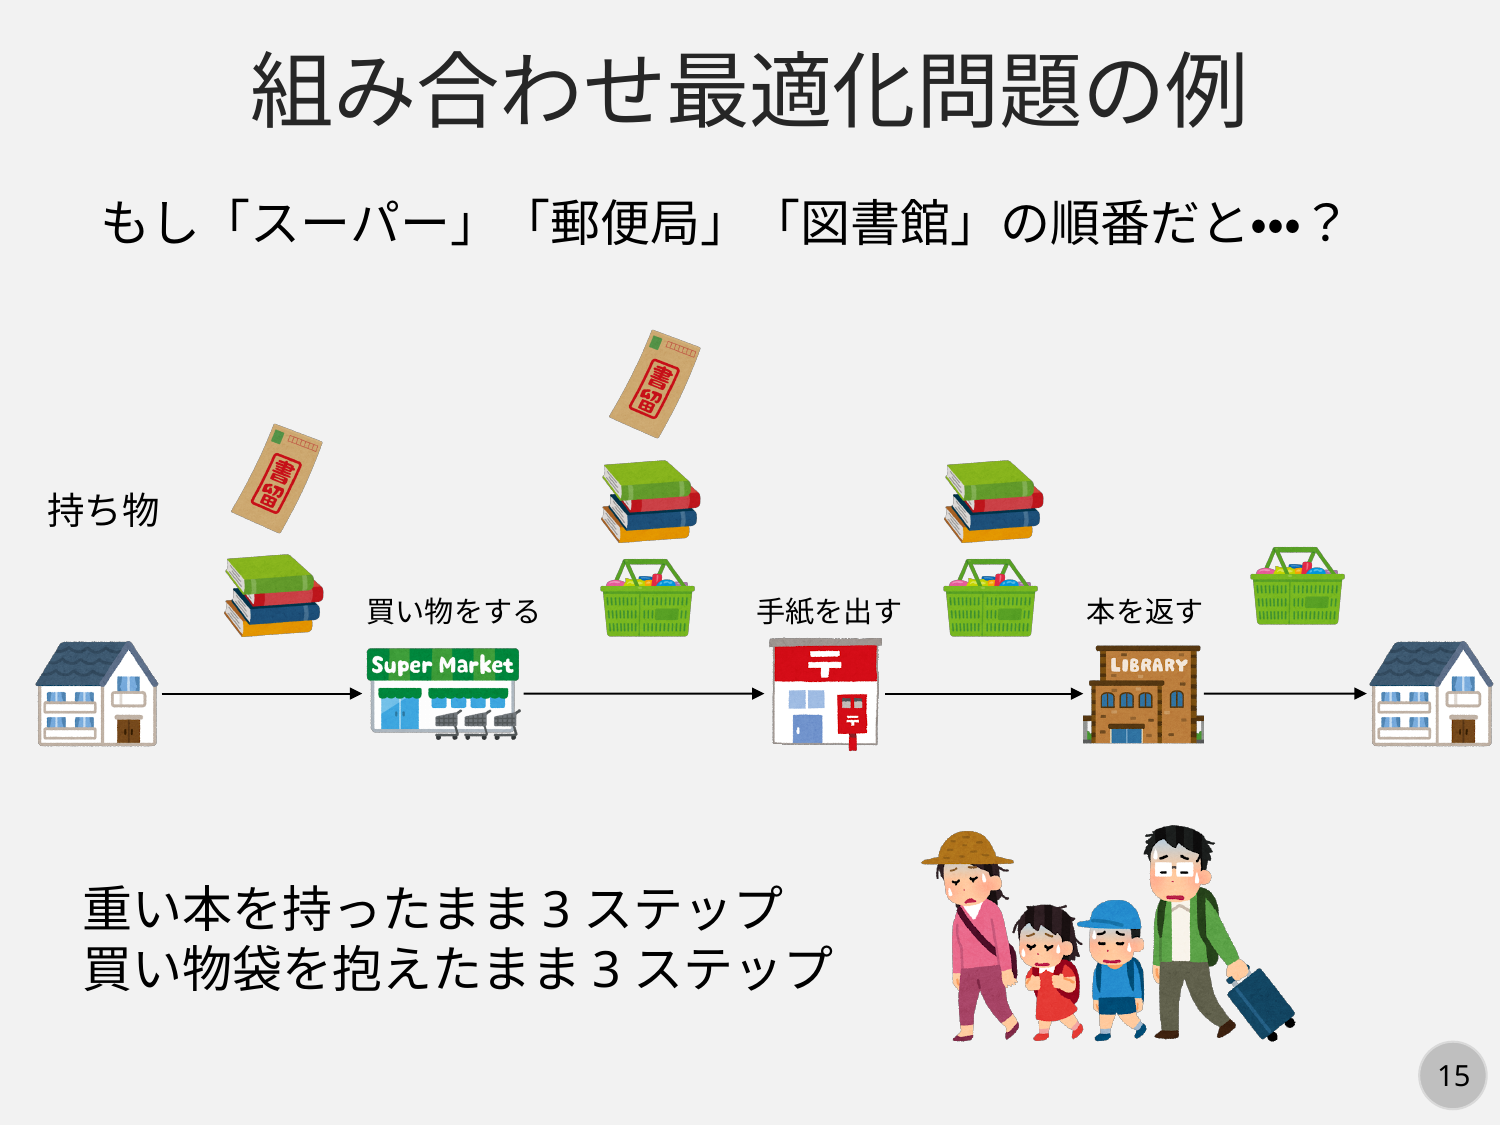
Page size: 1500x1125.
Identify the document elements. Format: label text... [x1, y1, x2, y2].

picture [941, 456, 1045, 548]
picture [1248, 538, 1347, 633]
picture [31, 633, 162, 754]
text_box 持ち物 [32, 479, 176, 540]
text_box 手紙を出す [741, 586, 918, 636]
text_box 本を返す [1072, 586, 1219, 636]
picture [221, 550, 325, 642]
picture [1083, 633, 1204, 754]
picture [598, 456, 703, 548]
text_box もし「スーパー」「郵便局」「図書館」の順番だと・・・？ [86, 184, 1367, 260]
picture [1366, 633, 1497, 754]
picture [222, 421, 329, 537]
picture [764, 633, 886, 754]
picture [915, 798, 1301, 1071]
list 組み合わせ最適化問題の例 [0, 31, 1500, 155]
picture [941, 550, 1040, 645]
picture [362, 632, 524, 755]
text_box 重い本を持ったまま3ステップ 買い物袋を抱えたまま3ステップ [67, 869, 849, 1005]
picture [600, 327, 707, 442]
text_box 買い物をする [351, 586, 557, 636]
picture [598, 550, 697, 645]
